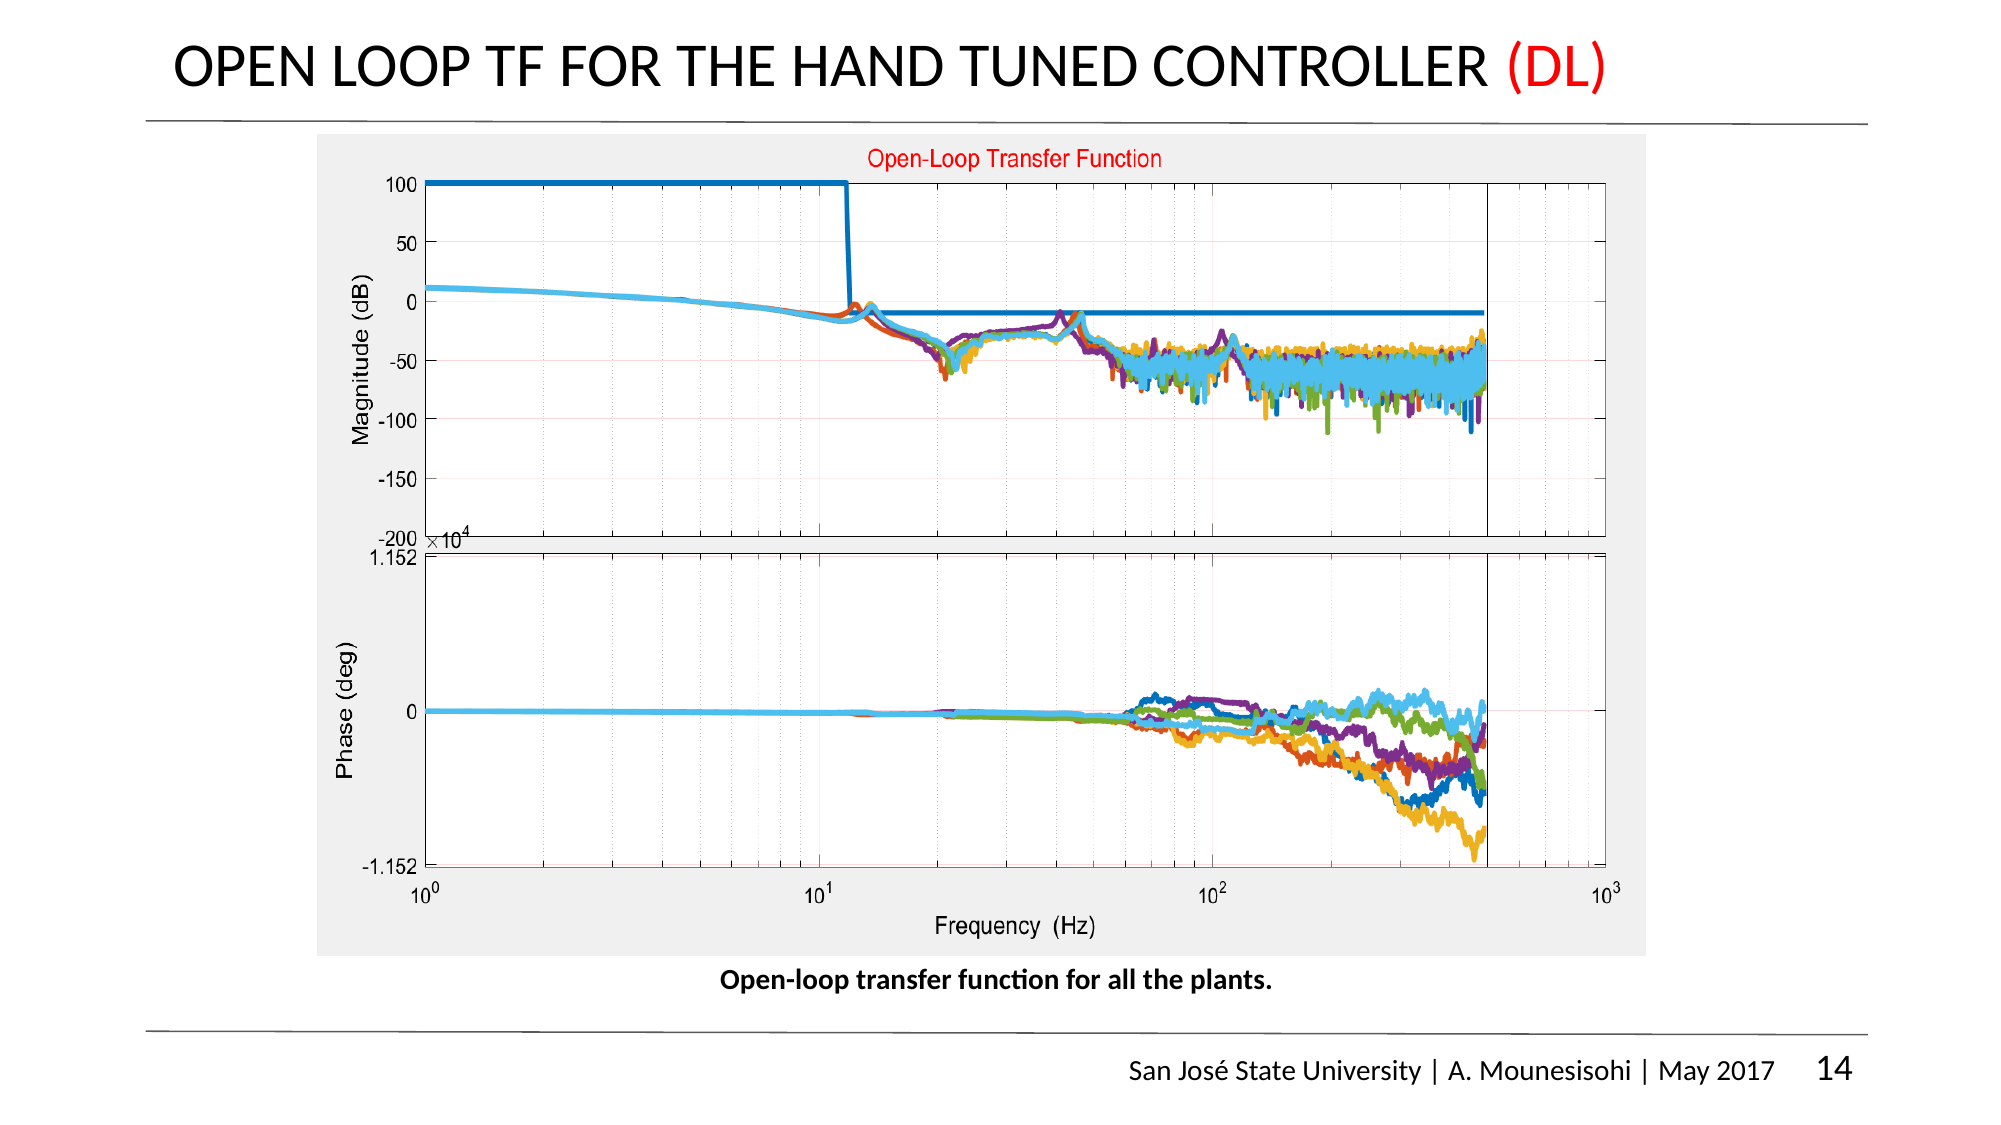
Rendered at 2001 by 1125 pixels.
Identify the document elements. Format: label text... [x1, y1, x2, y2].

title San José State University | A. Mounesisohi | May 2017 14 [145, 1046, 1868, 1093]
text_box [145, 120, 1869, 125]
picture [317, 134, 1646, 956]
text_box Open-loop transfer function for all the plants. [589, 965, 1411, 1030]
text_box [145, 1030, 1869, 1035]
title OPEN LOOP TF FOR THE HAND TUNED CONTROLLER (DL) [158, 7, 1699, 119]
